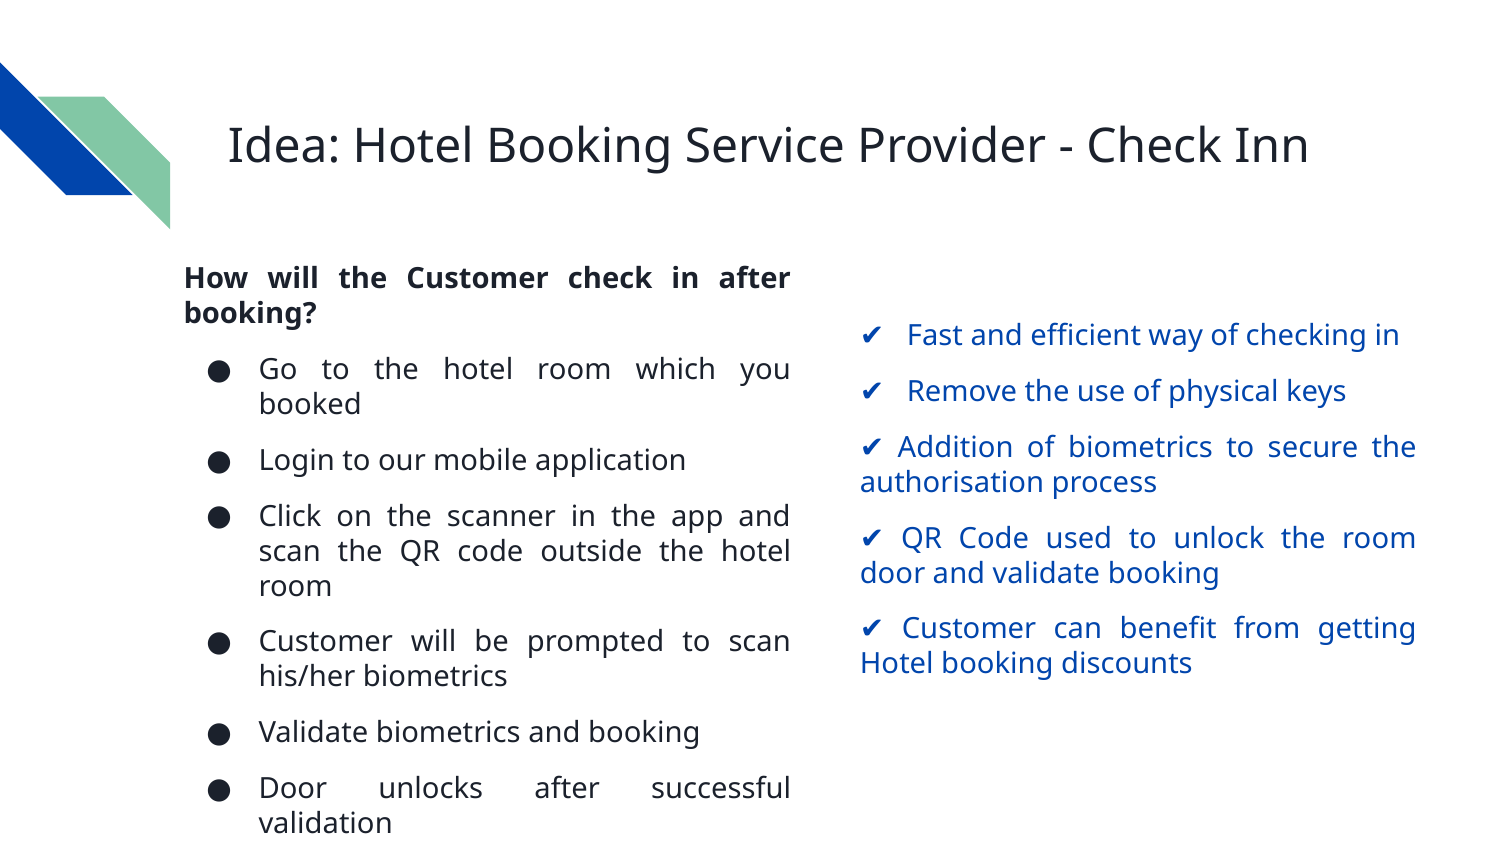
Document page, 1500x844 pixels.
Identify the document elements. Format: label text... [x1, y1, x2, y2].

text_box How will the Customer check in after booking? Go to the hotel room which you booked Login to our mobile application Click on the scanner in the app and scan the QR code outside the hotel room Customer will be prompted to scan his/her biometrics Validate biometrics and booking Door unlocks after successful validation [168, 244, 807, 723]
text_box Idea: Hotel Booking Service Provider - Check Inn [212, 99, 1368, 203]
text_box ✔ Fast and efficient way of checking in ✔ Remove the use of physical keys ✔ Addition of biometrics to secure the authorisation process ✔ QR Code used to unlock the room door and validate booking ✔ Customer can benefit from getting Hotel booking discounts [844, 301, 1432, 780]
